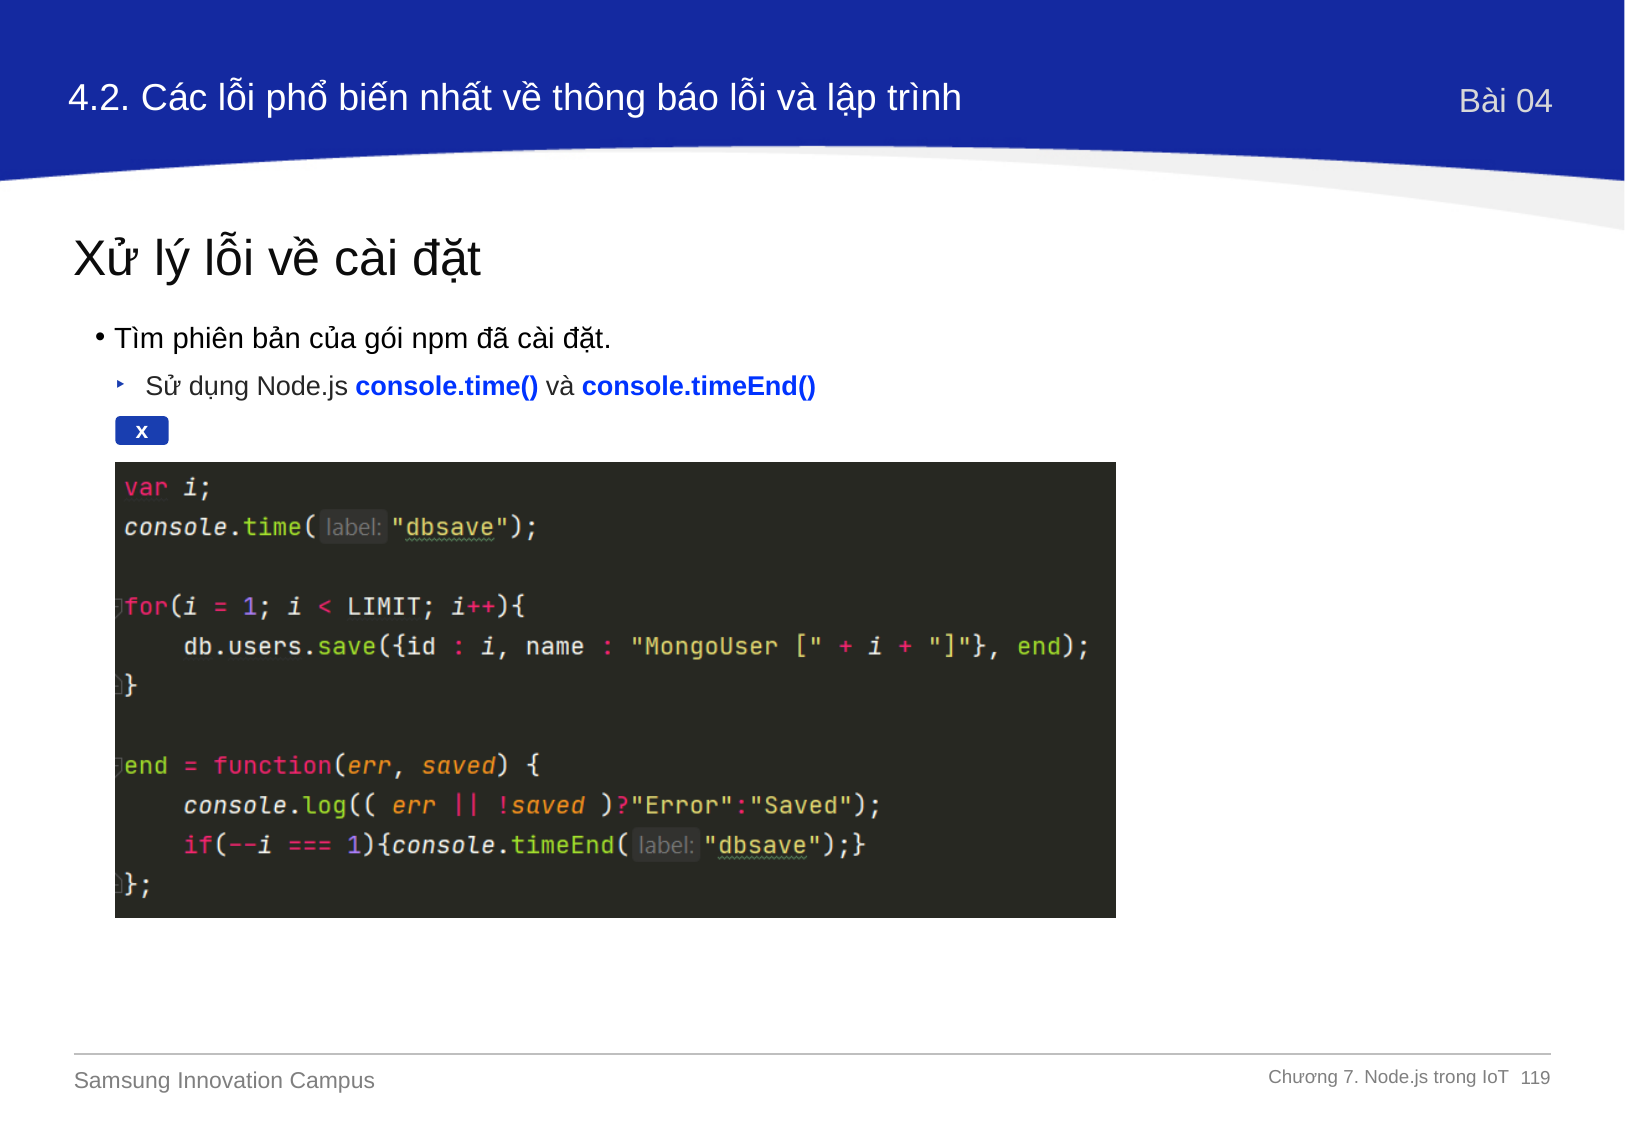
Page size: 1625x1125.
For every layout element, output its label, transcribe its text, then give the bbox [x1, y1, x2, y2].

text_box Bài 04 [1422, 78, 1554, 119]
text_box Ex [115, 416, 169, 445]
text_box Sử dụng Node.js console.time() và console.timeEnd() [115, 356, 1510, 413]
text_box 4.2. Các lỗi phổ biến nhất về thông báo lỗi và lập trình [68, 72, 1412, 118]
text_box Tìm phiên bản của gói npm đã cài đặt. [95, 318, 1509, 354]
picture [0, 0, 1625, 1125]
text_box Xử lý lỗi về cài đặt [73, 225, 1551, 286]
